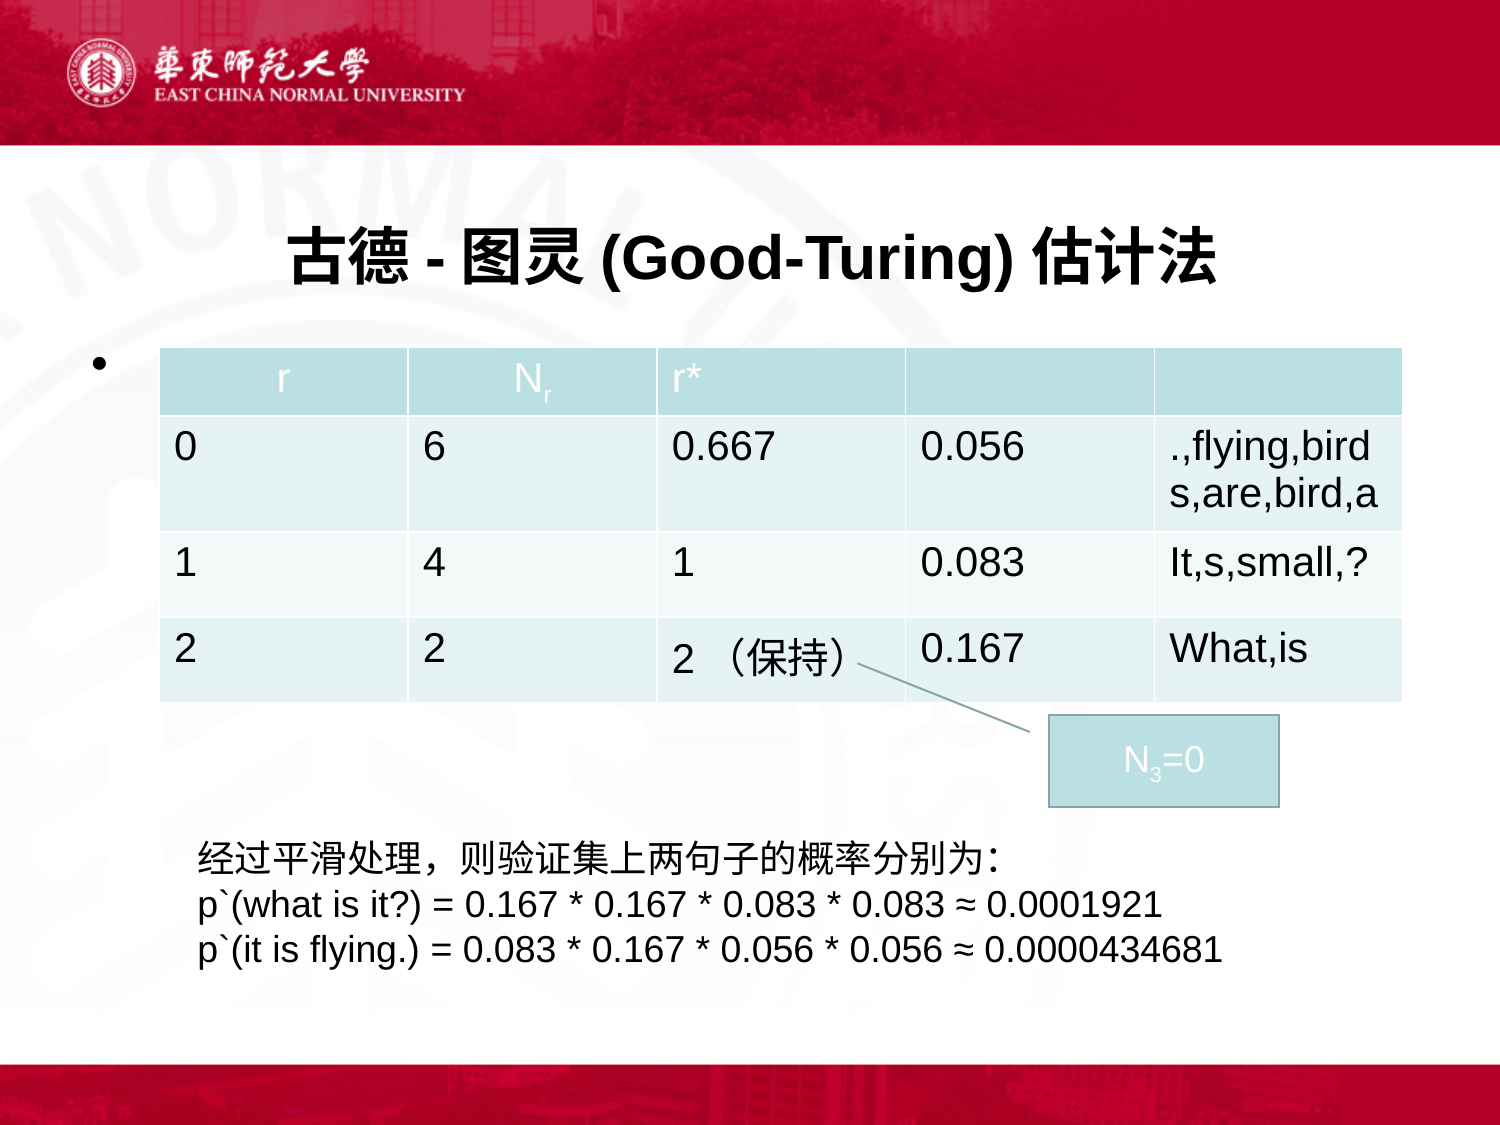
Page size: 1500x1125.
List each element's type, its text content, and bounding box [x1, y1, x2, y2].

title 古德-图灵(Good-Turing)估计法 [76, 160, 1428, 332]
list [76, 332, 1428, 965]
text_box 经过平滑处理，则验证集上两句子的概率分别为： p`(what is it?) = 0.167 * 0.167 * 0.083 * 0.083 ≈ 0.0001921 p`(it is flying.) = 0.083 * 0.167 * 0.056 * 0.056 ≈ 0.0000434681 [182, 827, 1427, 978]
text_box N3=0 [857, 662, 1031, 733]
text_box N3=0 [1048, 714, 1280, 808]
picture [0, 0, 1500, 1125]
